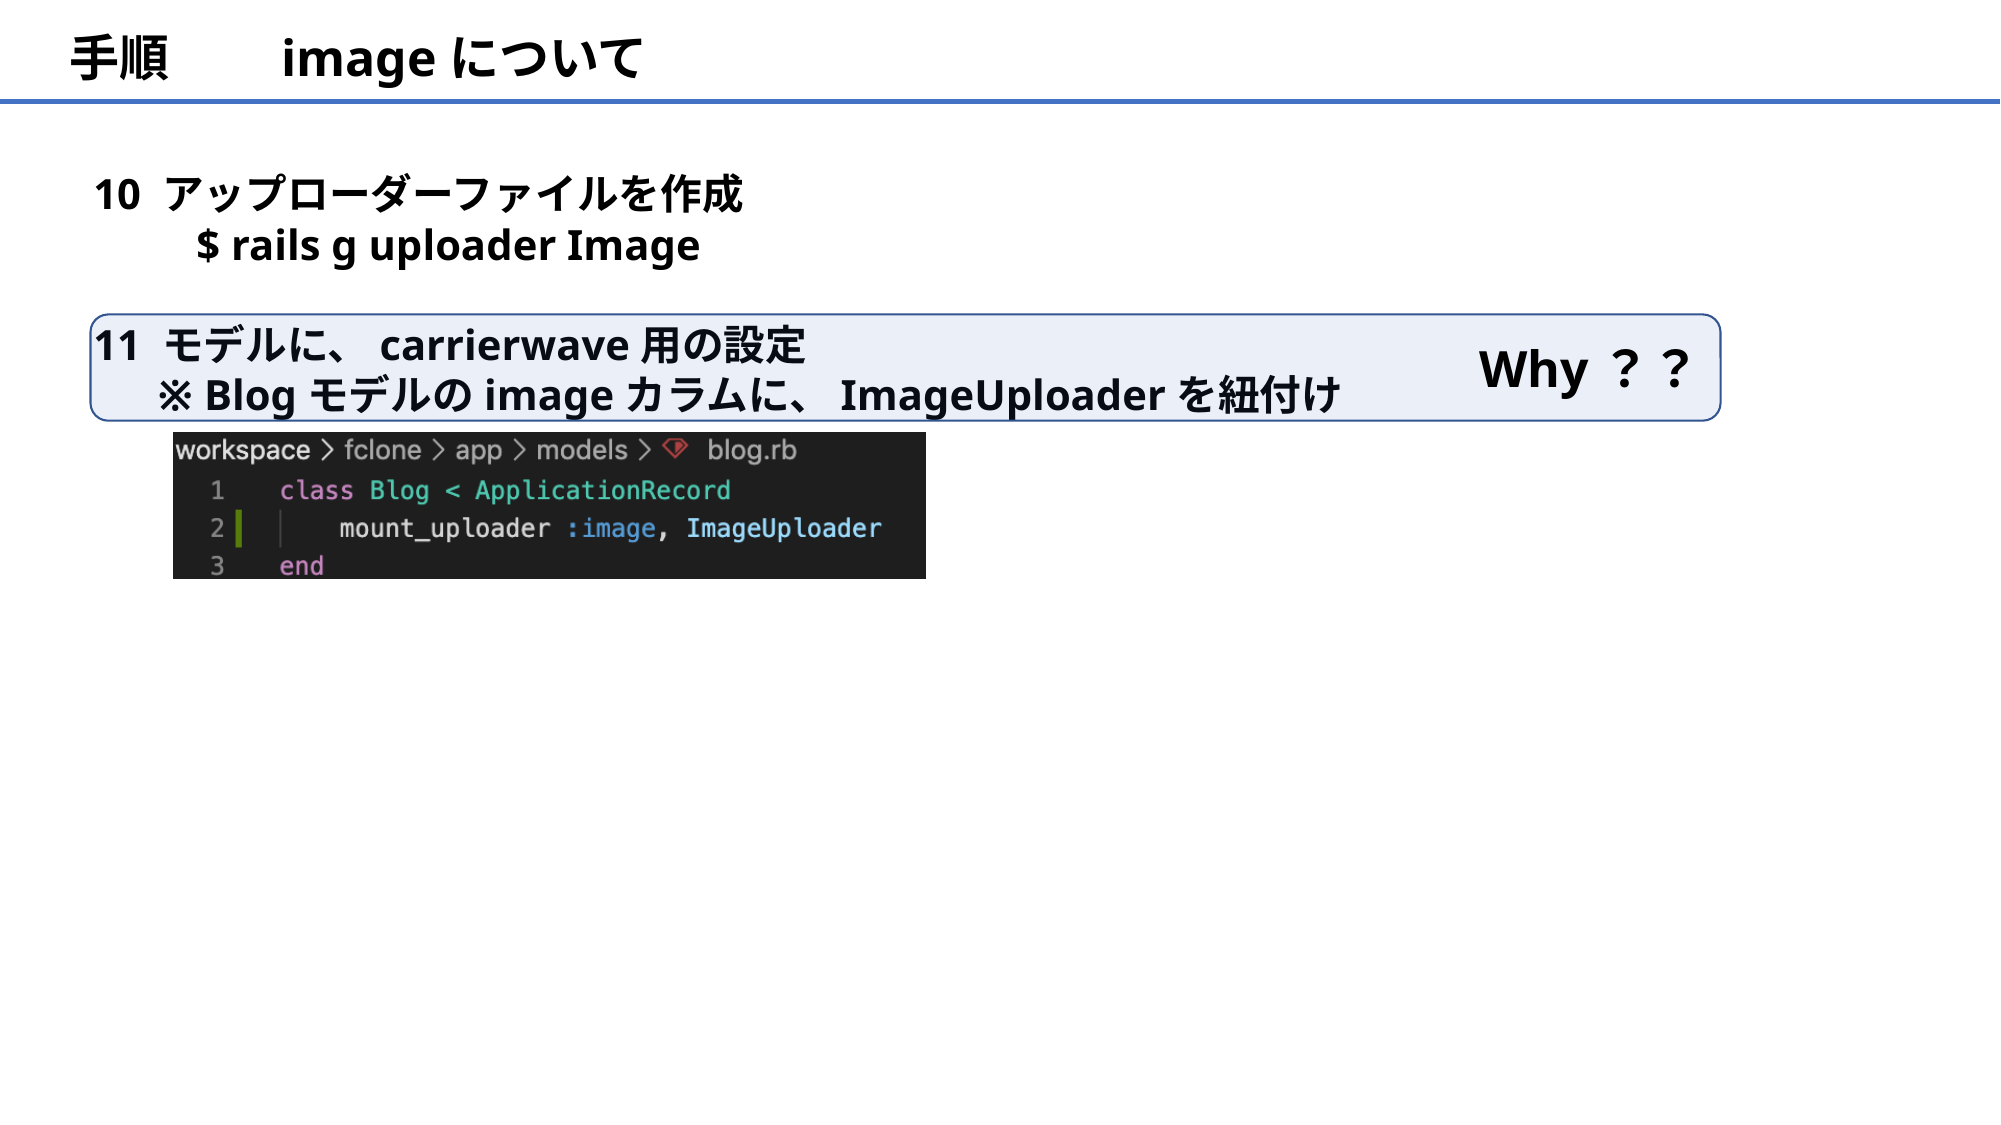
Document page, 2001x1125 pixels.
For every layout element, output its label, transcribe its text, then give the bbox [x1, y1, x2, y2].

picture [173, 432, 926, 579]
text_box 10 アップローダーファイルを作成 $ rails g uploader Image 11 モデルに、carrierwave用の設定 ※ Blogモデルのimageカラムに、ImageUploaderを紐付け [78, 160, 1886, 676]
text_box Why？？ [89, 313, 1722, 422]
text_box 手順 imageについて [54, 19, 663, 94]
